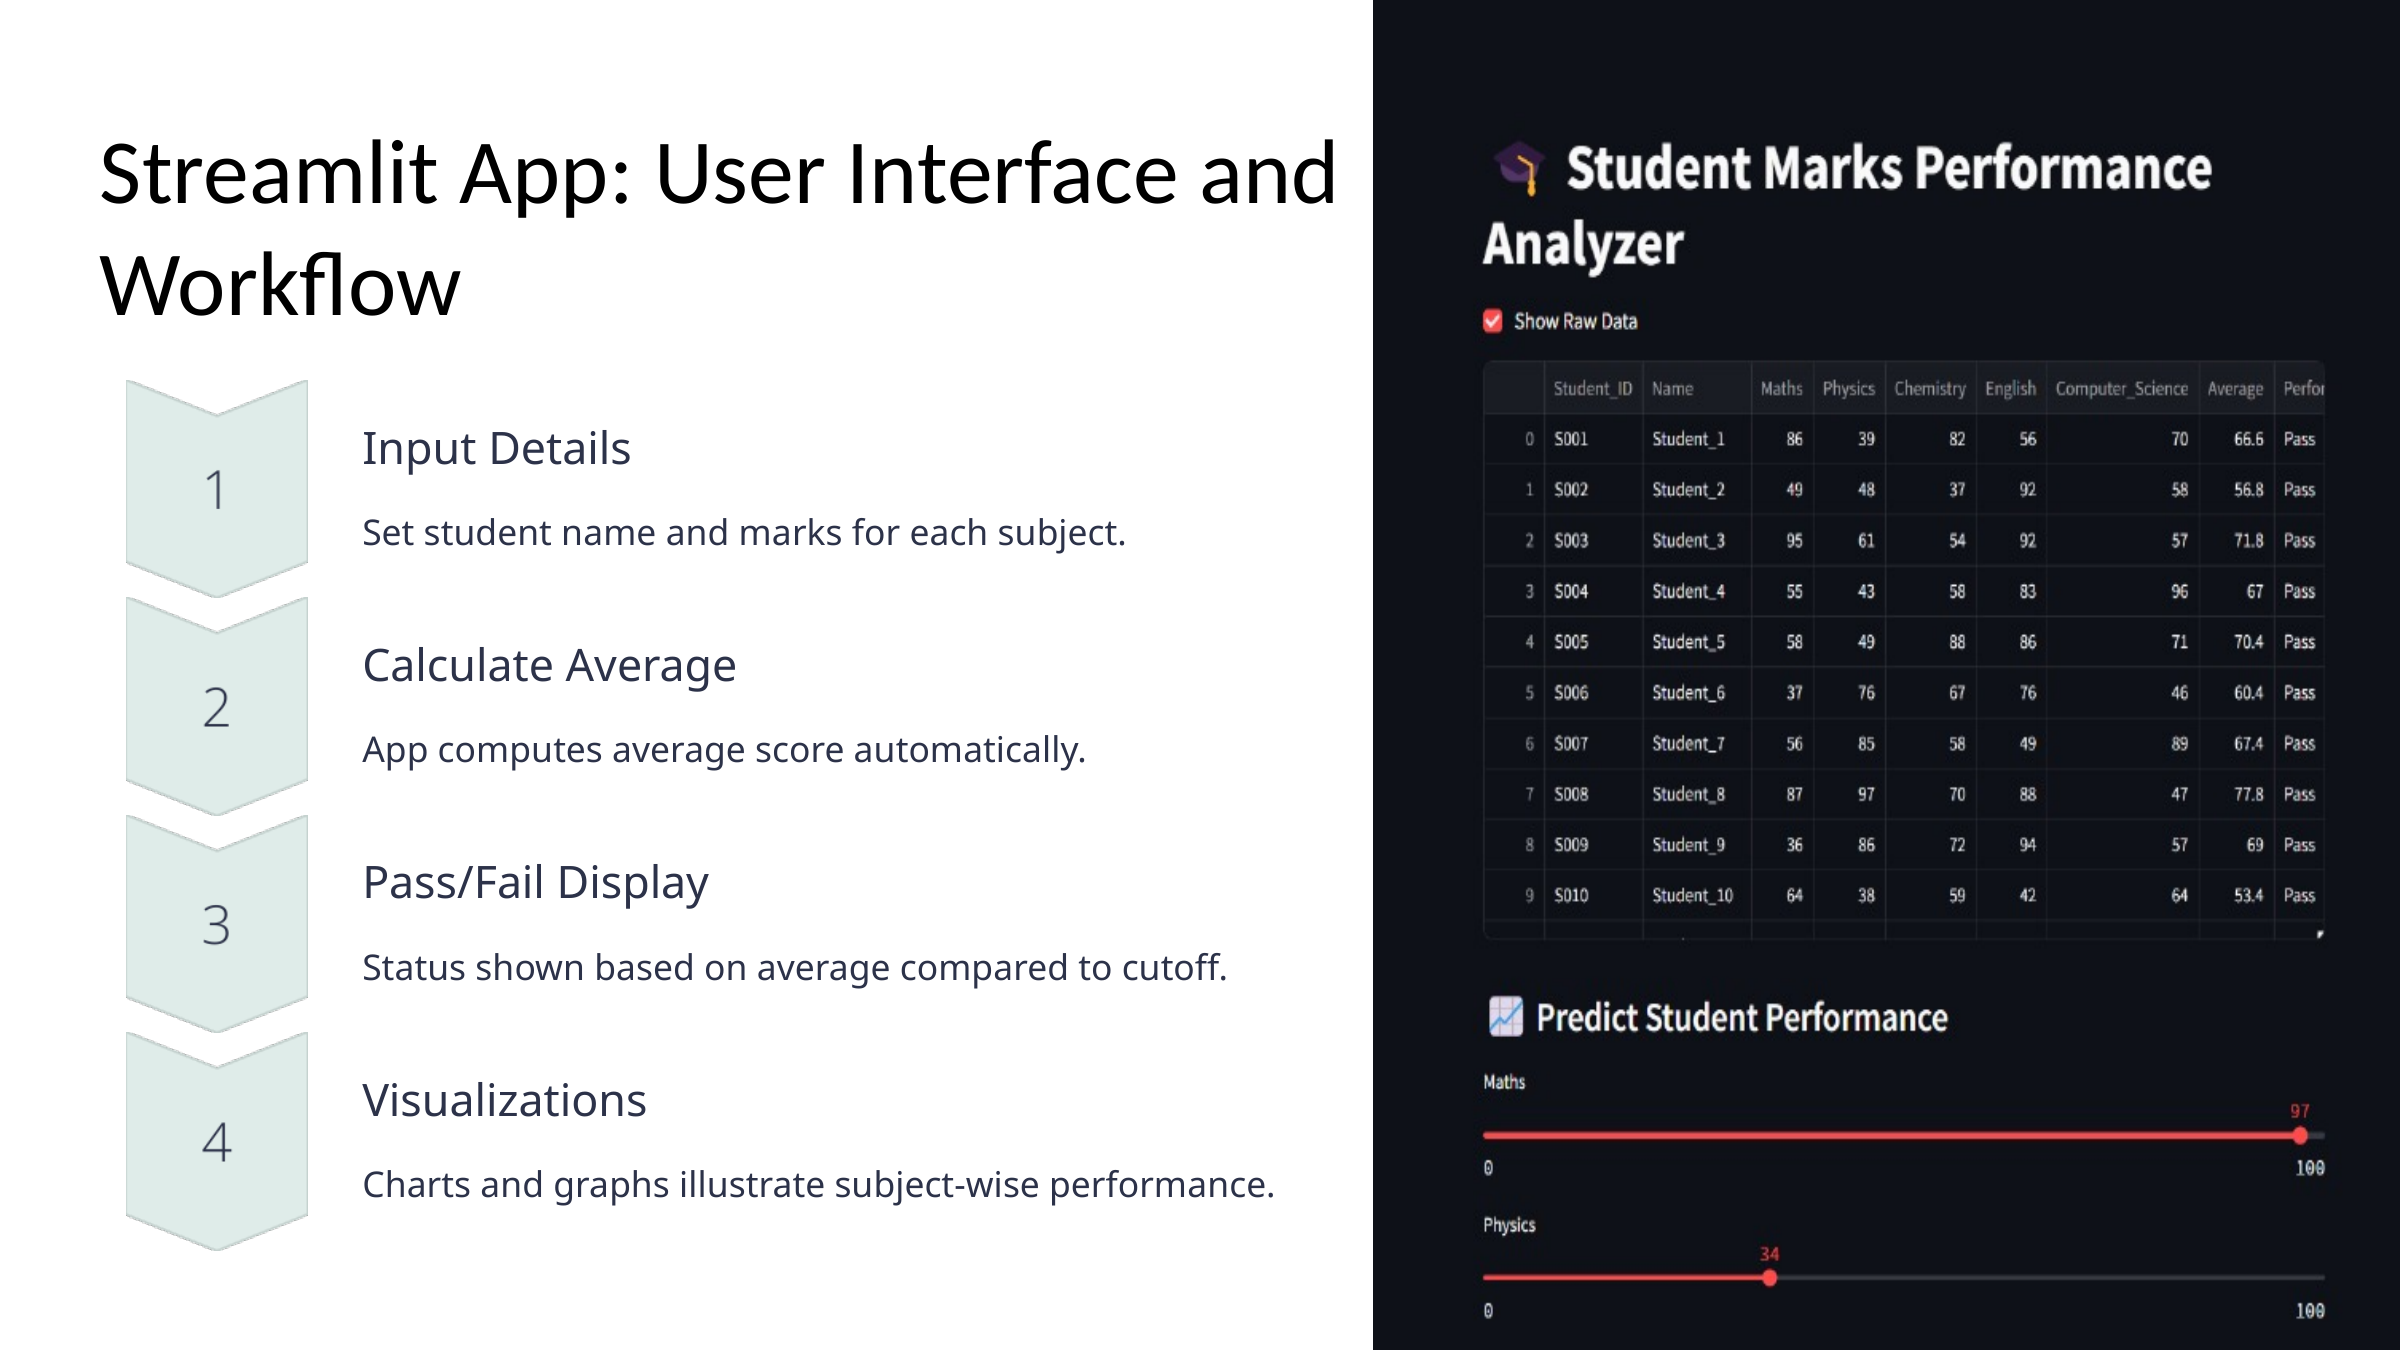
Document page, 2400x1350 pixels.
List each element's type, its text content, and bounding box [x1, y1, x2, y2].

text_box Set student name and marks for each subject. [362, 495, 1373, 554]
text_box Input Details [362, 416, 816, 474]
text_box Charts and graphs illustrate subject-wise performance. [362, 1147, 1373, 1206]
text_box Visualizations [362, 1068, 816, 1126]
text_box Pass/Fail Display [362, 851, 816, 909]
picture [126, 380, 308, 1251]
text_box App computes average score automatically. [362, 712, 1373, 771]
picture [1373, 0, 2400, 1350]
text_box Calculate Average [362, 634, 816, 691]
text_box Streamlit App: User Interface and Workflow [99, 109, 1347, 336]
text_box Status shown based on average compared to cutoff. [362, 929, 1373, 988]
